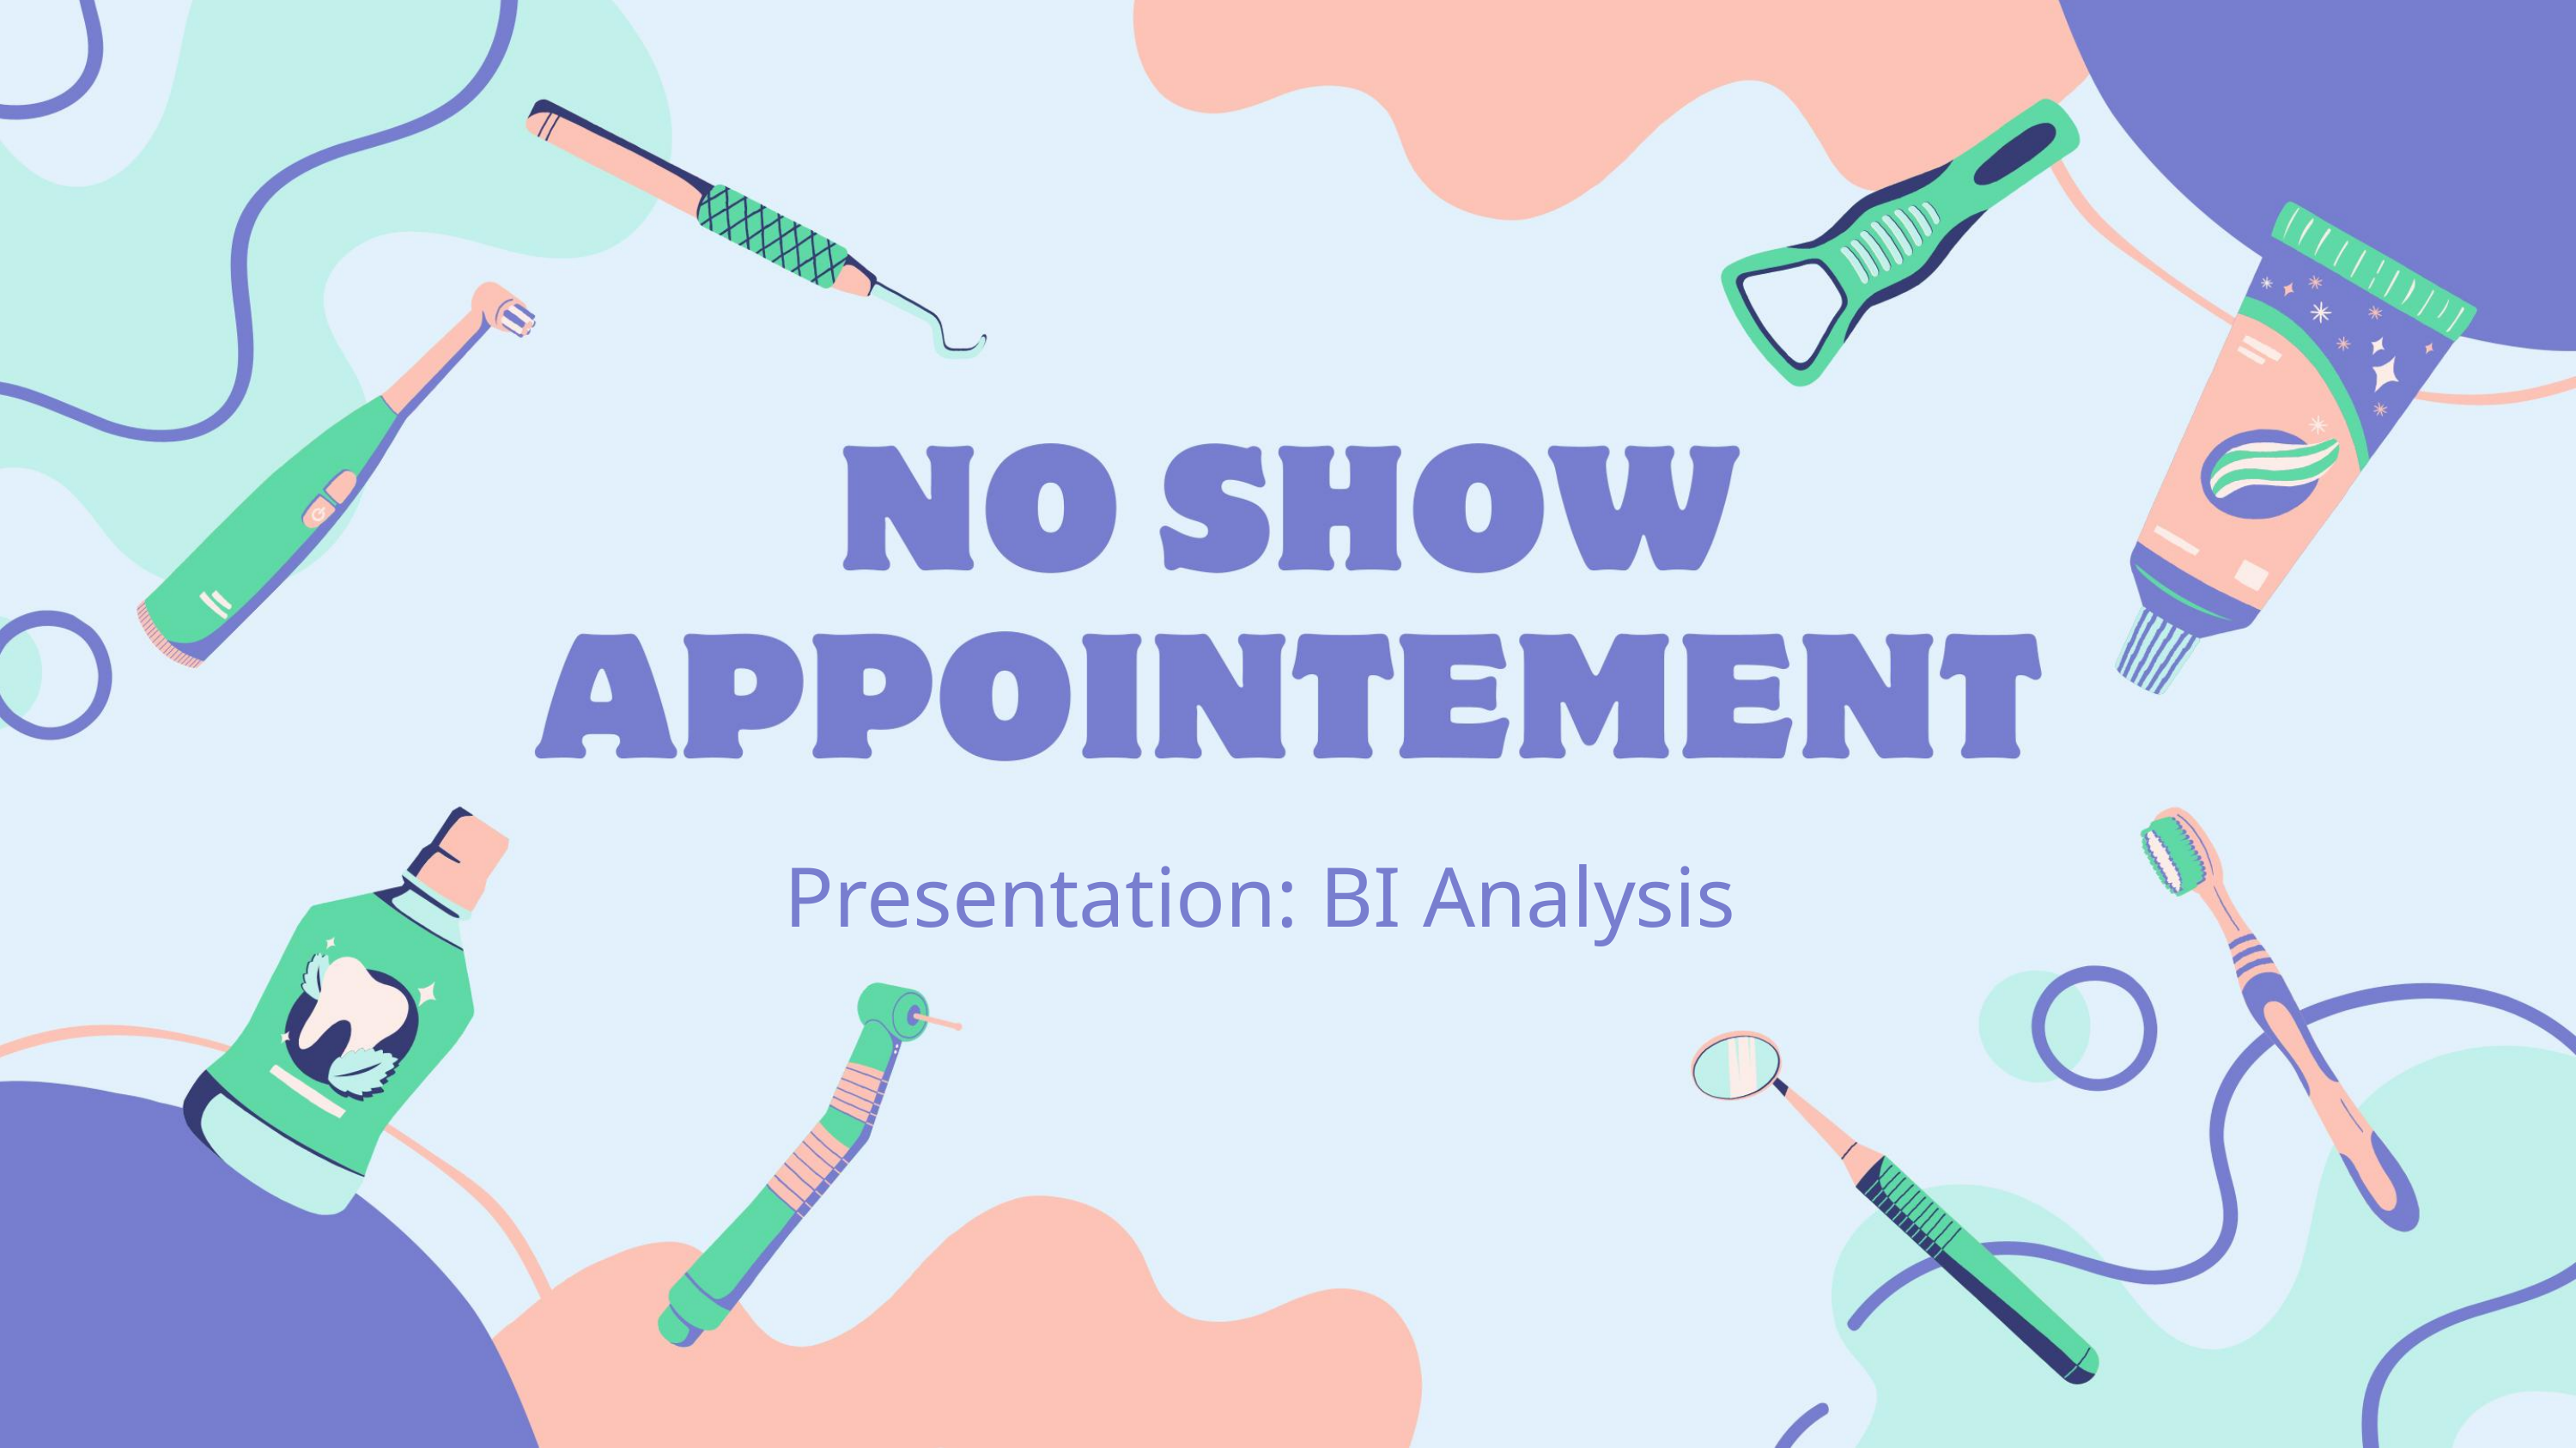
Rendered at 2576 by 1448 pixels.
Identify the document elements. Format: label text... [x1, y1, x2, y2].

text_box [0, 0, 2576, 1448]
text_box Presentation: BI Analysis [784, 798, 1813, 944]
